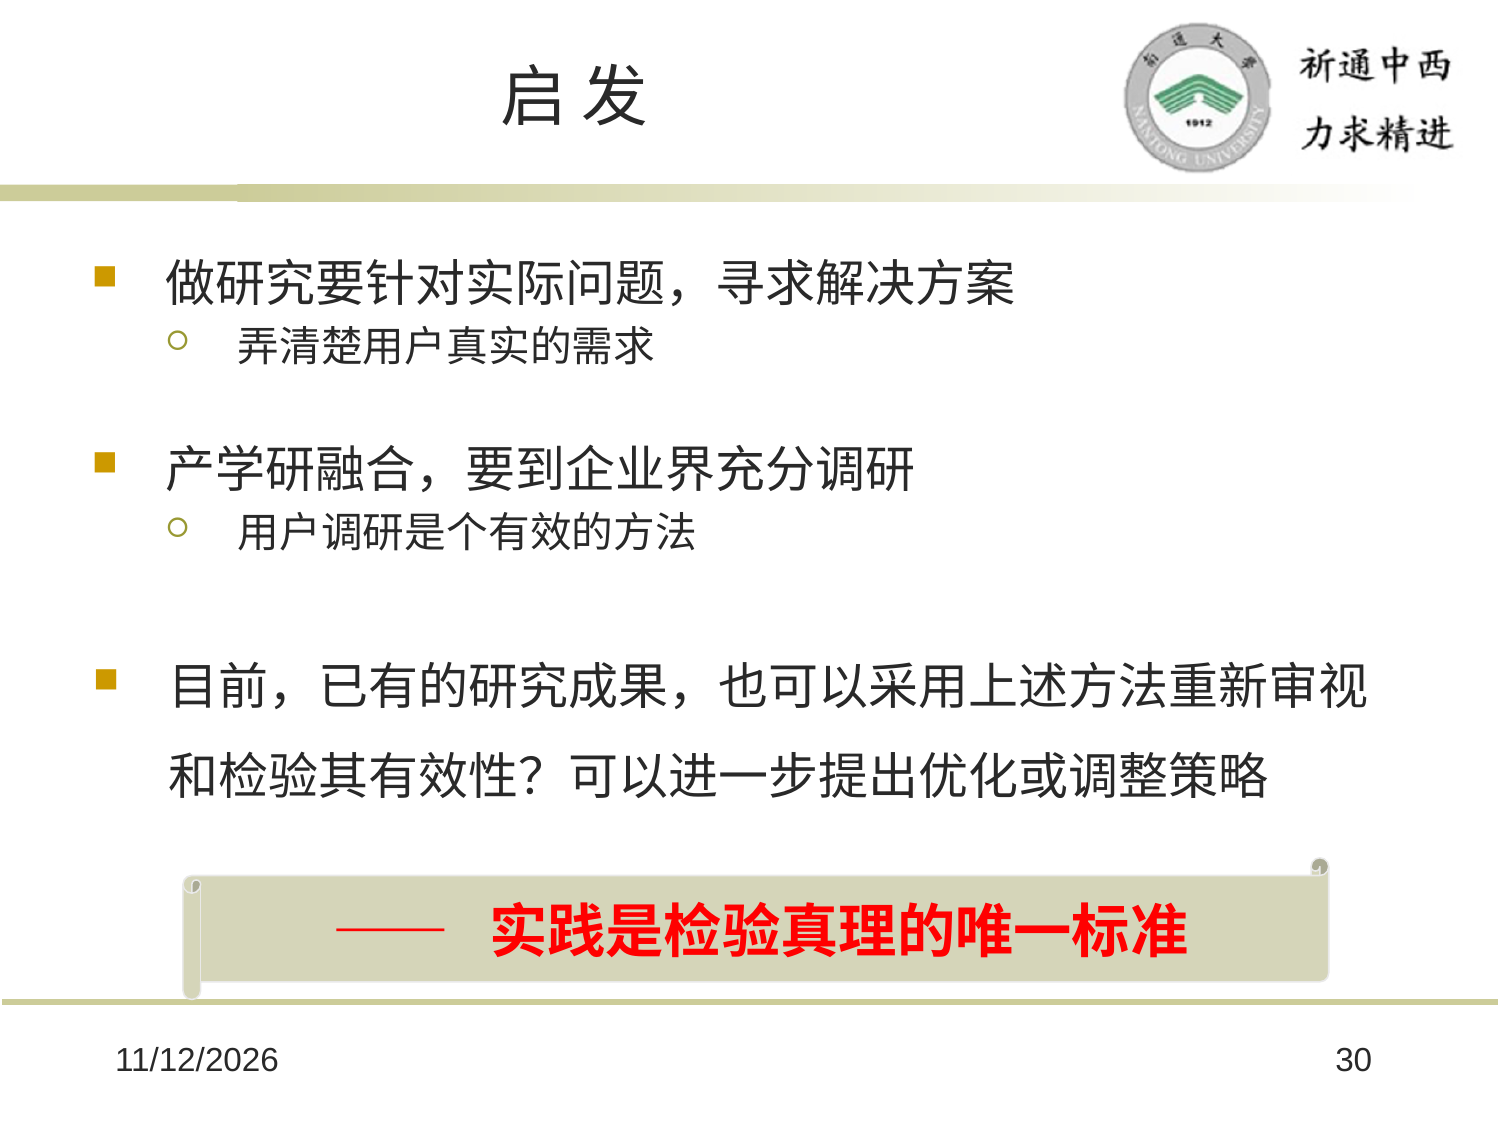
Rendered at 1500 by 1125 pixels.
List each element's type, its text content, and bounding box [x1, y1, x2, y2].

list 做研究要针对实际问题，寻求解决方案 弄清楚用户真实的需求 产学研融合，要到企业界充分调研 用户调研是个有效的方法 目前，已有的研究成果，也可以采用上述方法重新审视和检验其有效性？可以进一步提出优化或调整策略 [76, 243, 1413, 965]
title 启 发 [0, 46, 1149, 142]
text_box —— 实践是检验真理的唯一标准 [182, 857, 1329, 1000]
picture [2, 999, 1498, 1005]
picture [1116, 11, 1470, 181]
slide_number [100, 1030, 313, 1107]
slide_number 30 [1234, 1030, 1388, 1107]
